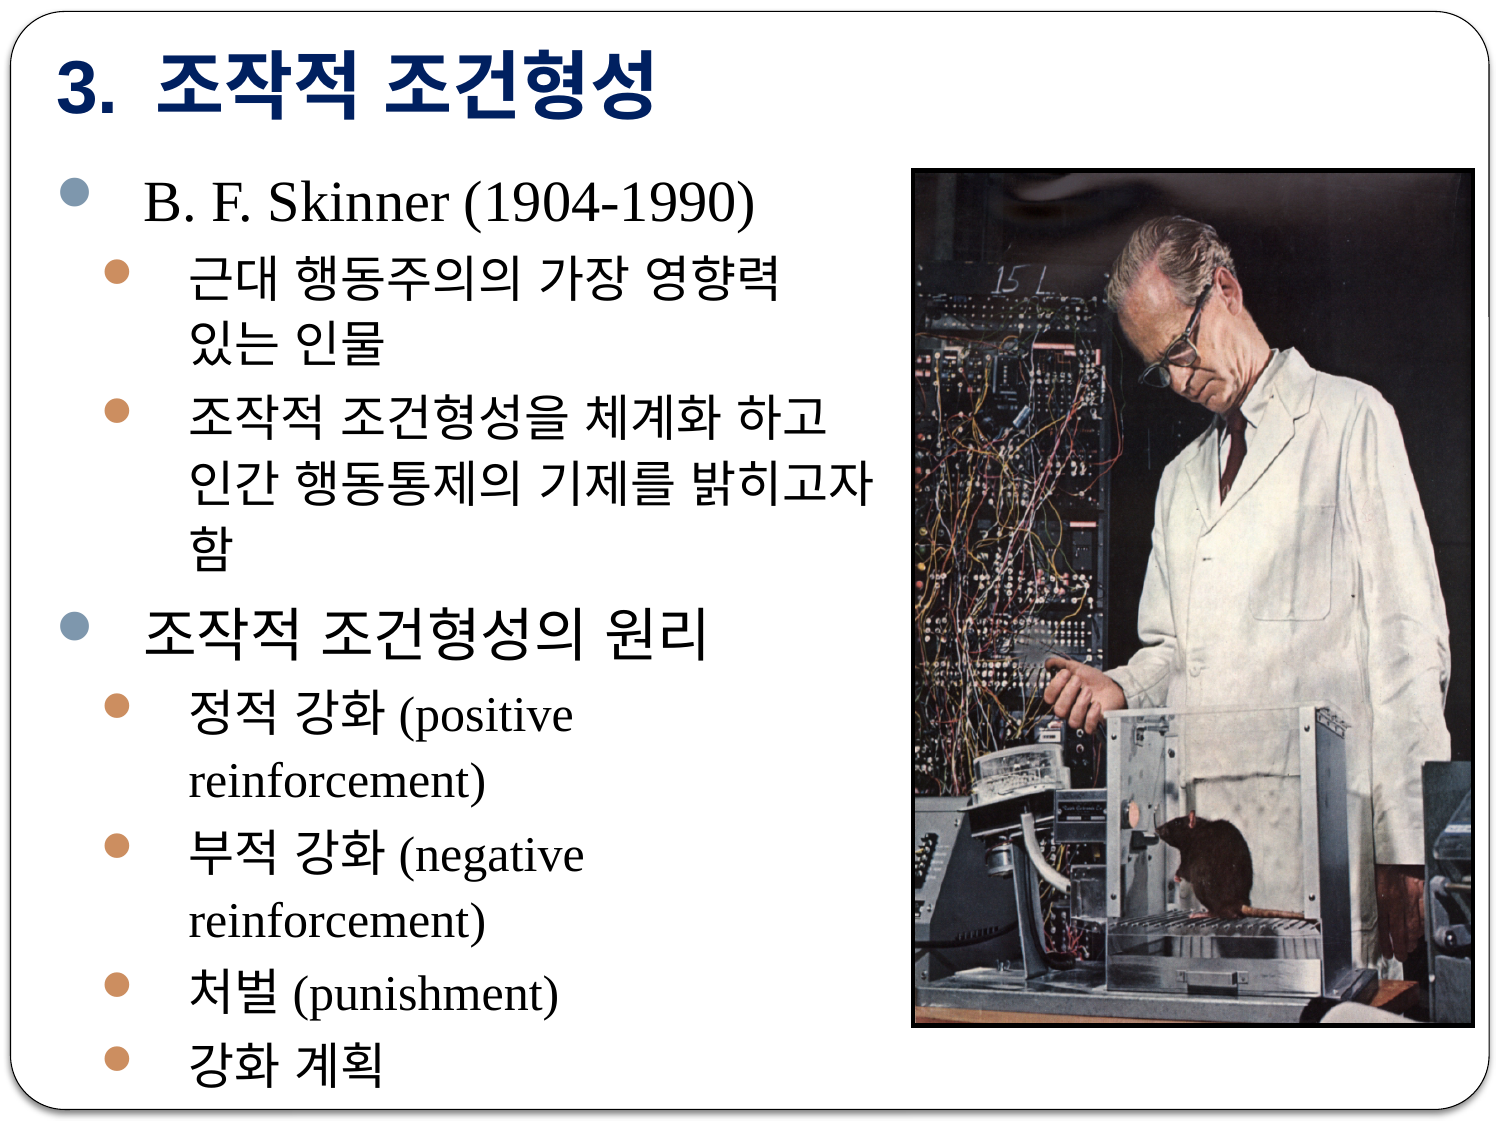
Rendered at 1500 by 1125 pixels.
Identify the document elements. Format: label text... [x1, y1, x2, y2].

picture [915, 172, 1471, 1024]
text_box B. F. Skinner (1904-1990) 근대 행동주의의 가장 영향력 있는 인물 조작적 조건형성을 체계화 하고 인간 행동통제의 기제를 밝히고자 함 조작적 조건형성의 원리 정적 강화(positive reinforcement) 부적 강화(negative reinforcement) 처벌(punishment) 강화 계획 [41, 148, 892, 1125]
title 3. 조작적 조건형성 [41, 30, 1394, 144]
